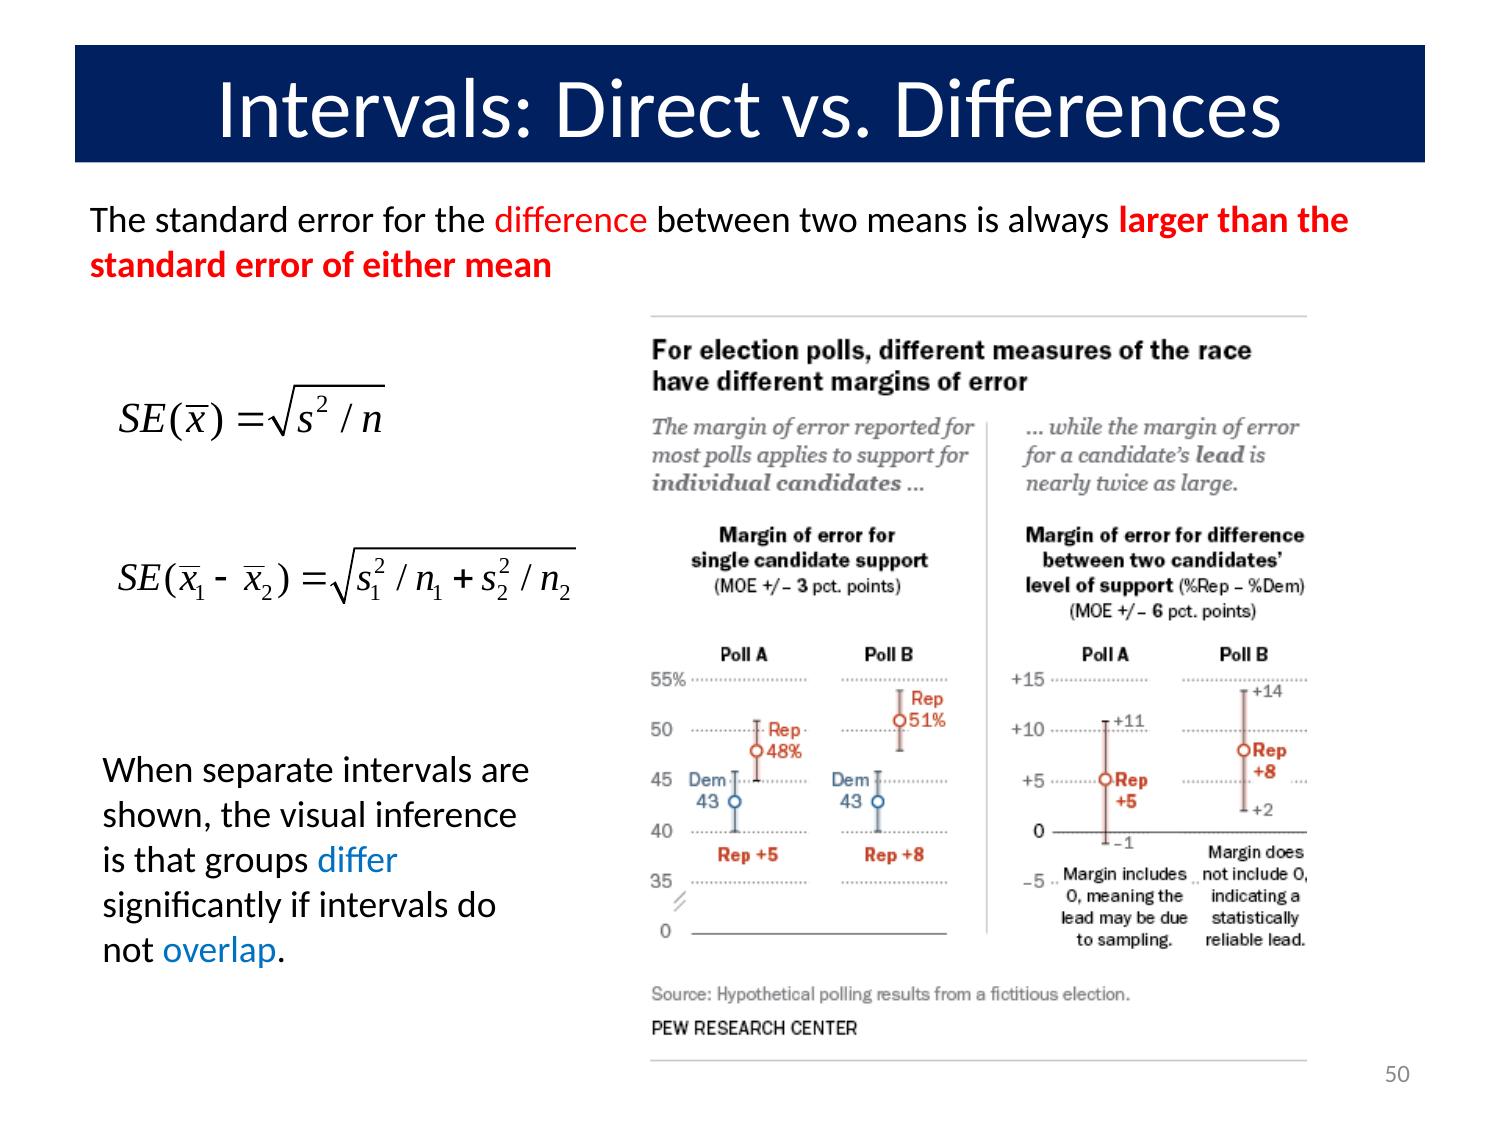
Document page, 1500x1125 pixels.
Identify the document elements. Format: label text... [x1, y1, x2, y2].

text_box When separate intervals are shown, the visual inference is that groups differ significantly if intervals do not overlap. [87, 737, 561, 978]
title Intervals: Direct vs. Differences [75, 45, 1425, 163]
text_box The standard error for the difference between two means is always larger than the standard error of either mean [74, 187, 1425, 293]
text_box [111, 538, 585, 614]
slide_number 50 [1074, 1042, 1425, 1103]
picture [649, 307, 1307, 1071]
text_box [111, 374, 394, 451]
